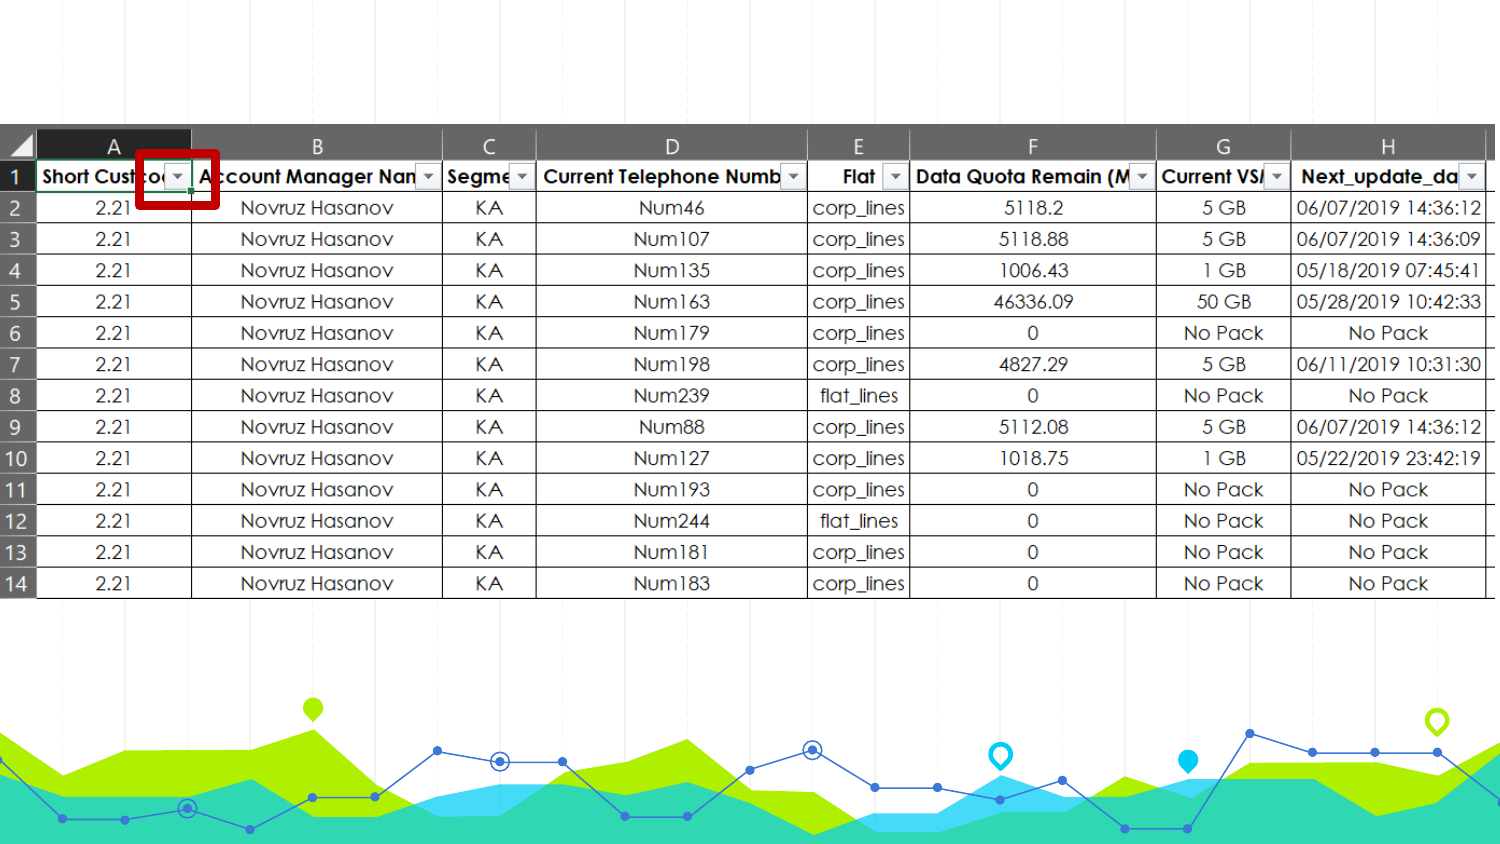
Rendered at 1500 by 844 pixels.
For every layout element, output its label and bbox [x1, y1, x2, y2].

picture [0, 124, 1495, 599]
